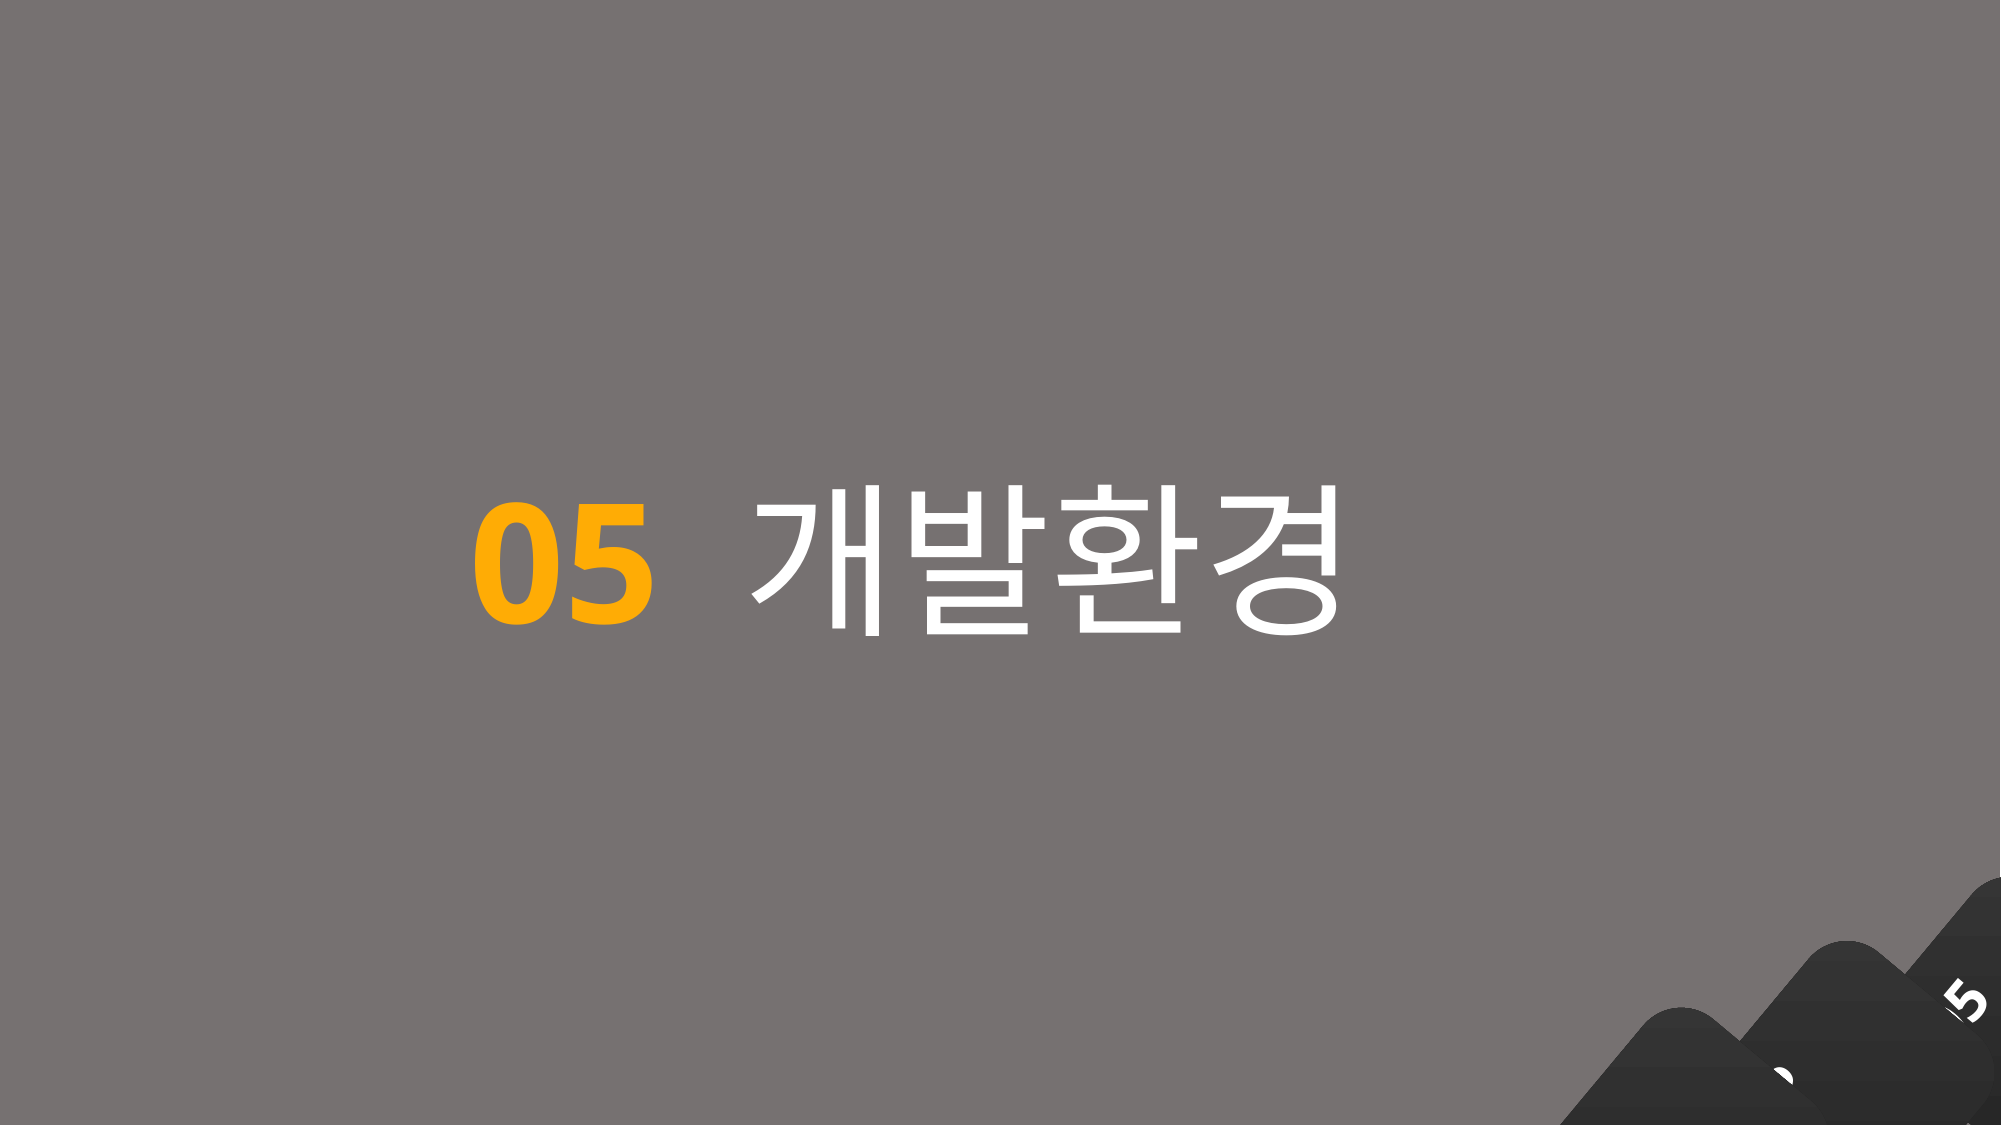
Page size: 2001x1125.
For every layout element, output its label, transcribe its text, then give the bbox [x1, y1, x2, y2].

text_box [1576, 902, 2000, 1125]
text_box 05 개발환경 [454, 449, 1546, 665]
